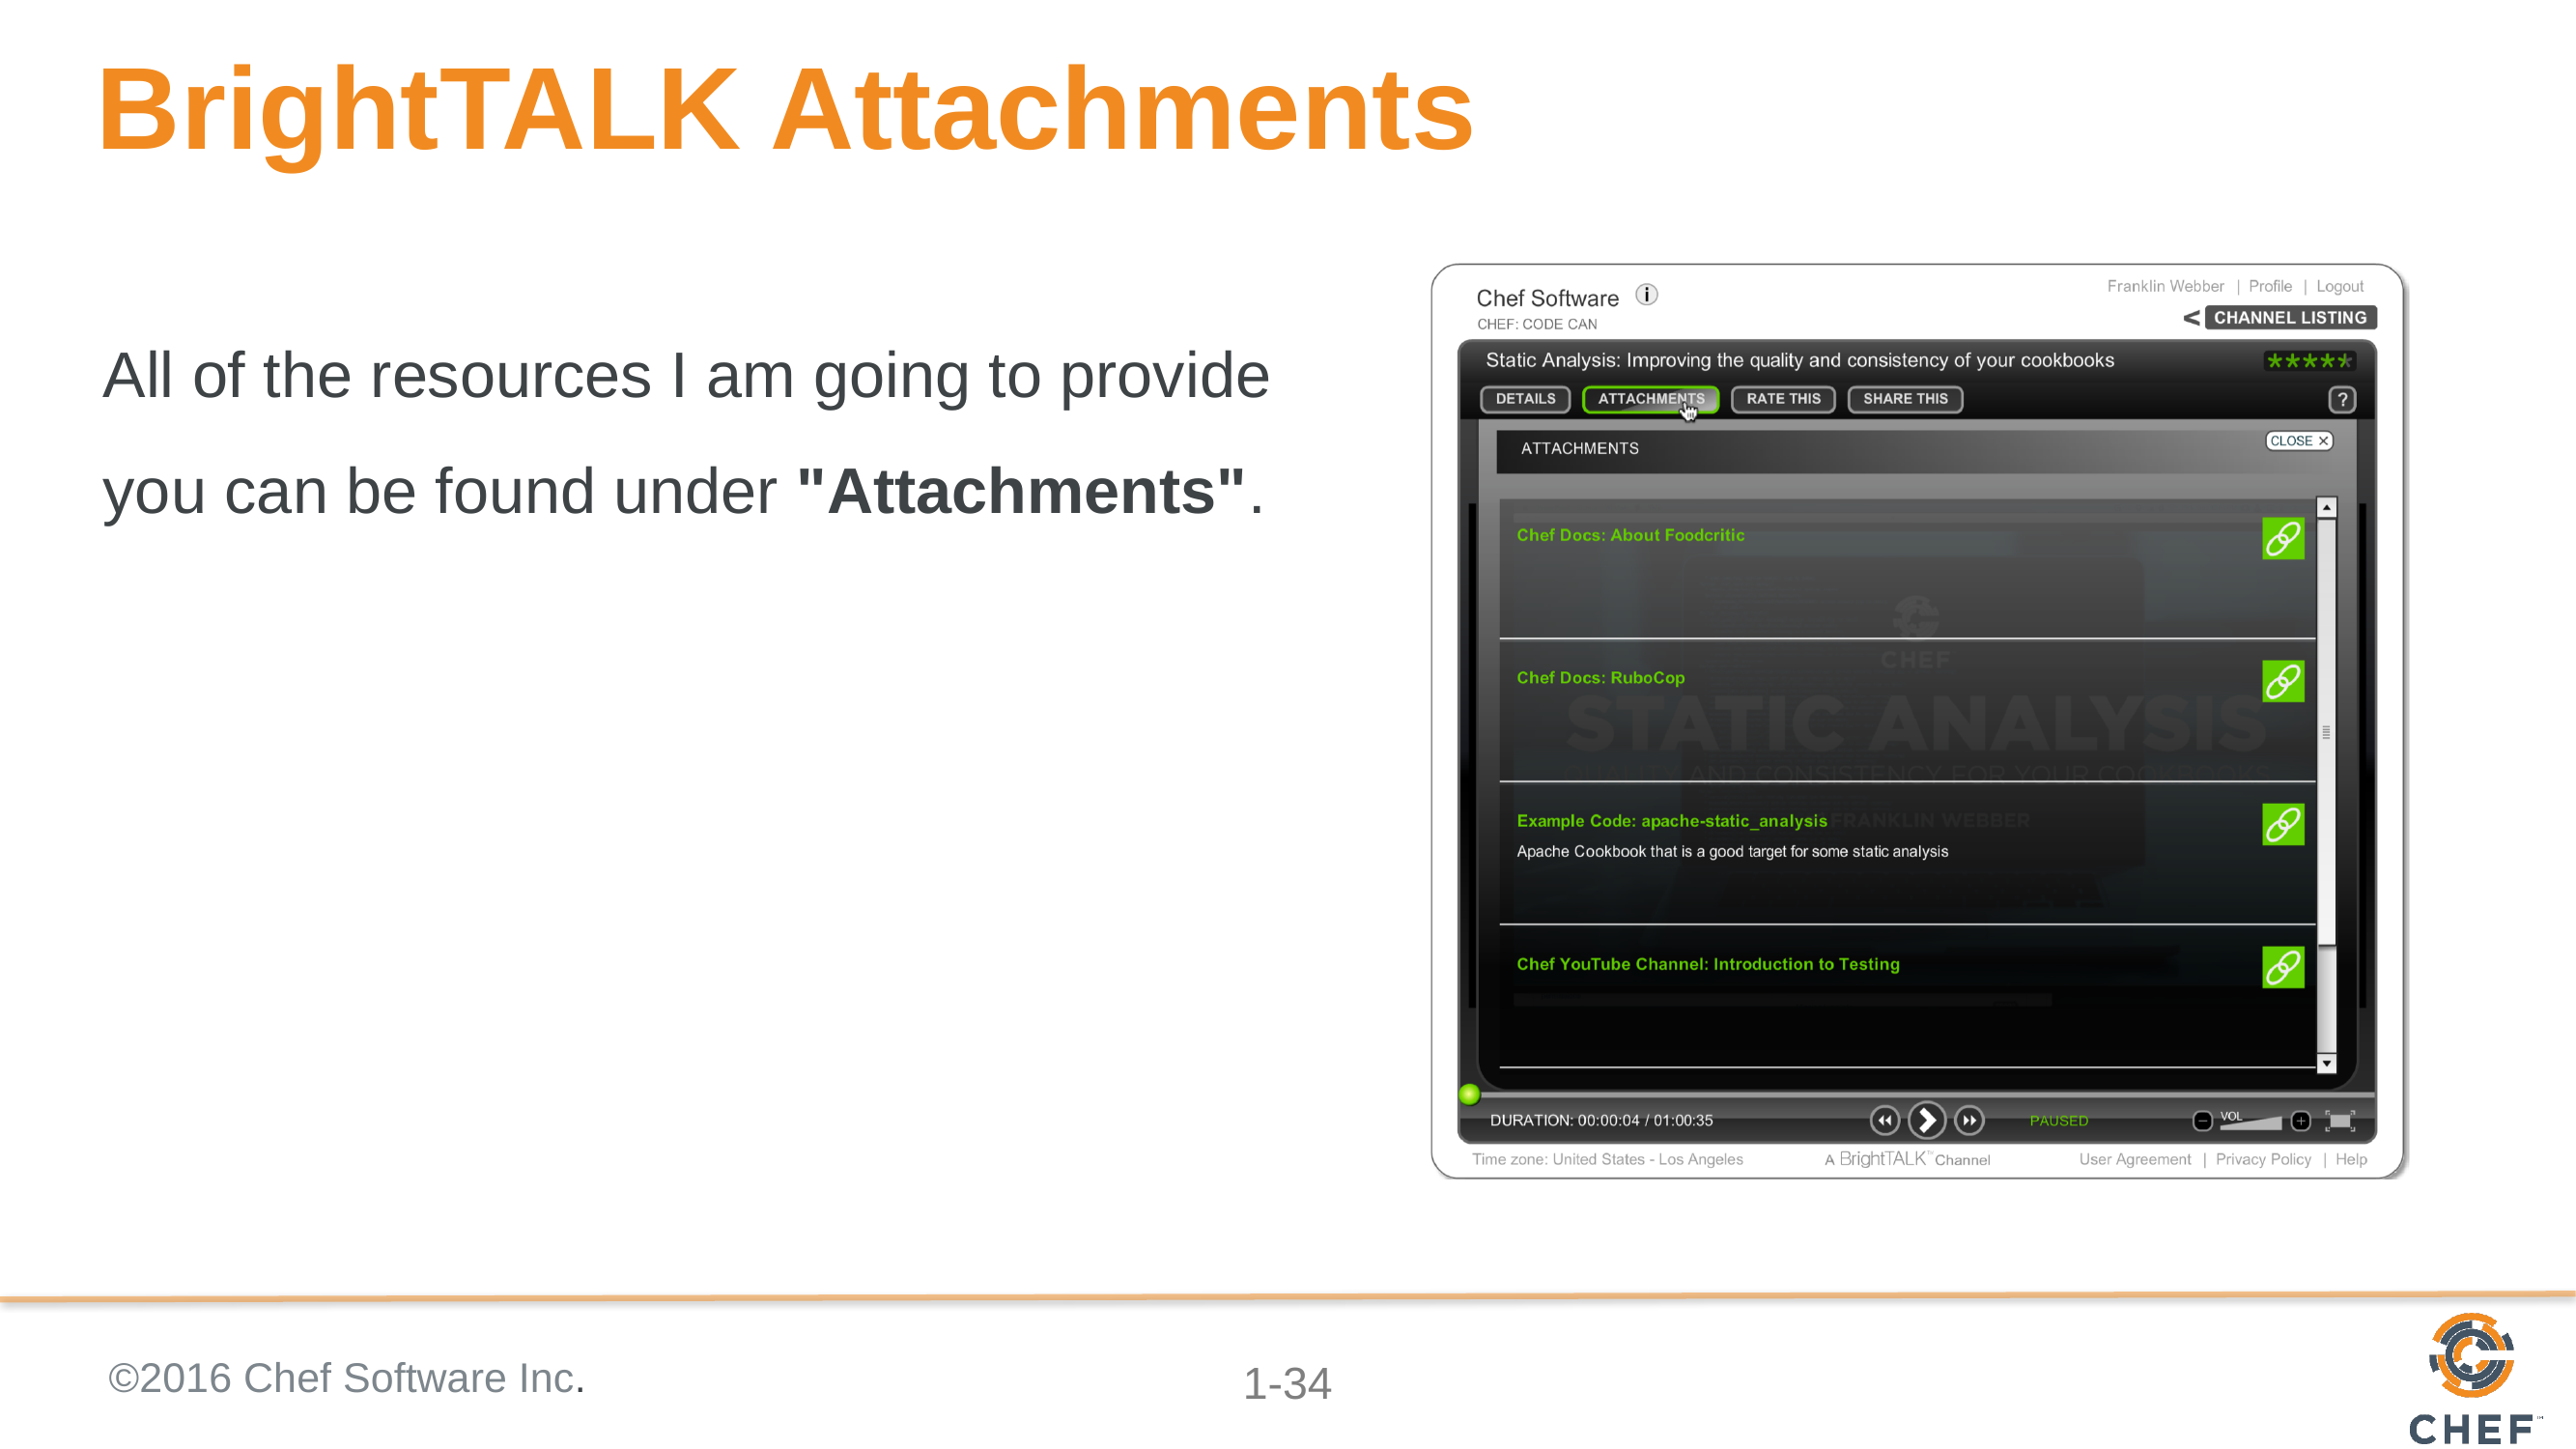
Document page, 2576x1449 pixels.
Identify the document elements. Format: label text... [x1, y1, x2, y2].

title BrightTALK Attachments [96, 48, 2463, 180]
picture [1366, 255, 2464, 1180]
picture [2399, 1297, 2551, 1449]
list All of the resources I am going to provide you can be found under "Attachments". [102, 294, 1344, 1142]
